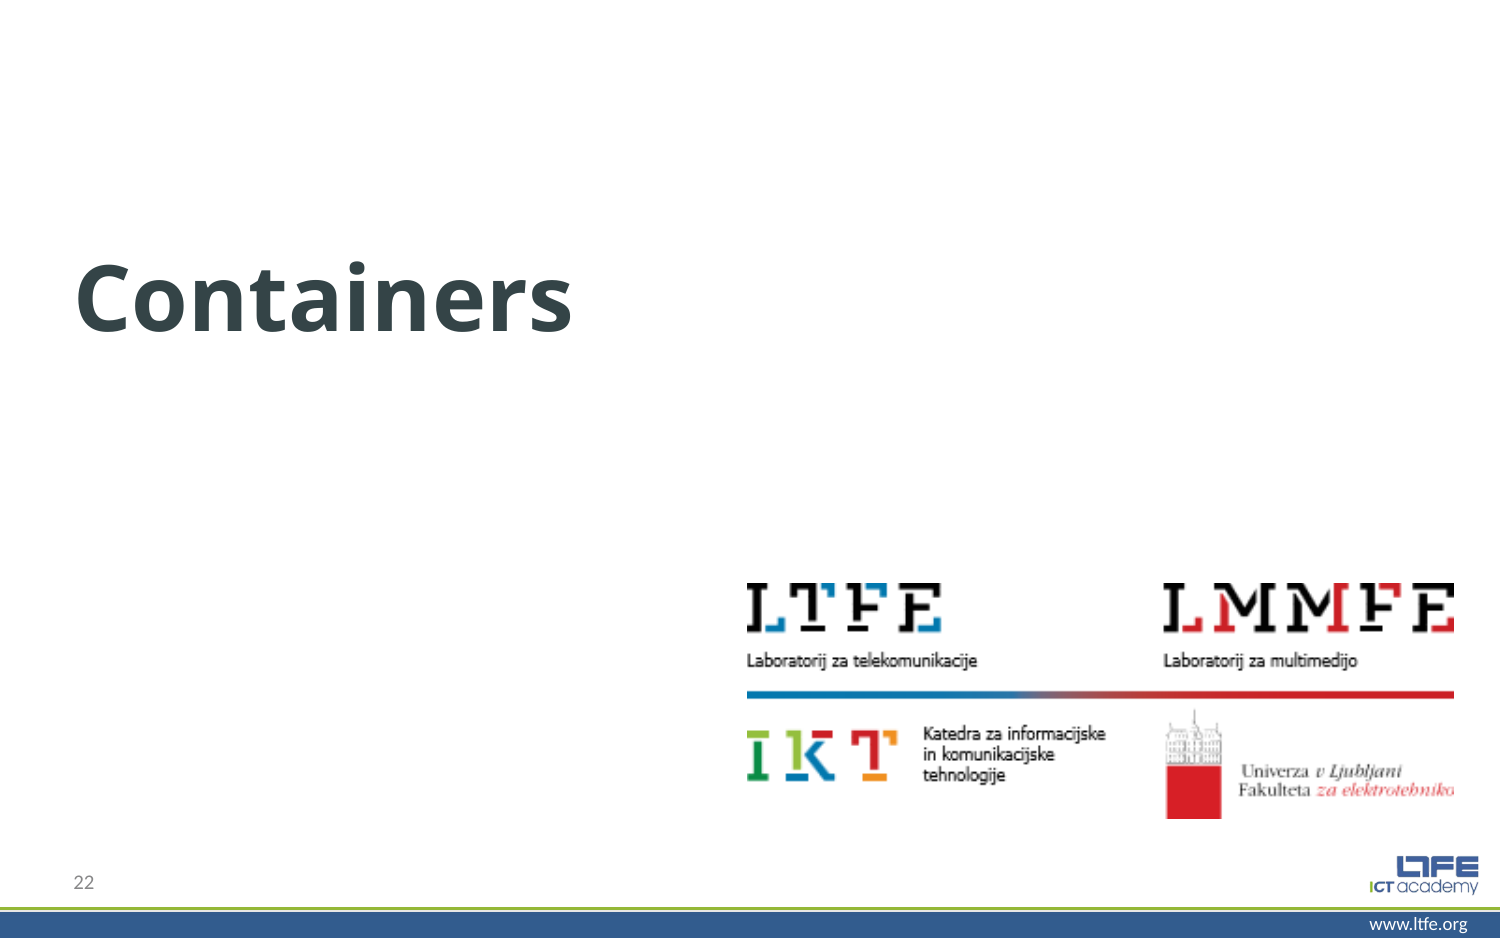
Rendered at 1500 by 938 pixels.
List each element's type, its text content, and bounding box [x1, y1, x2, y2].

slide_number 22 [58, 856, 199, 907]
title Containers [58, 218, 1436, 459]
picture [0, 0, 1500, 938]
